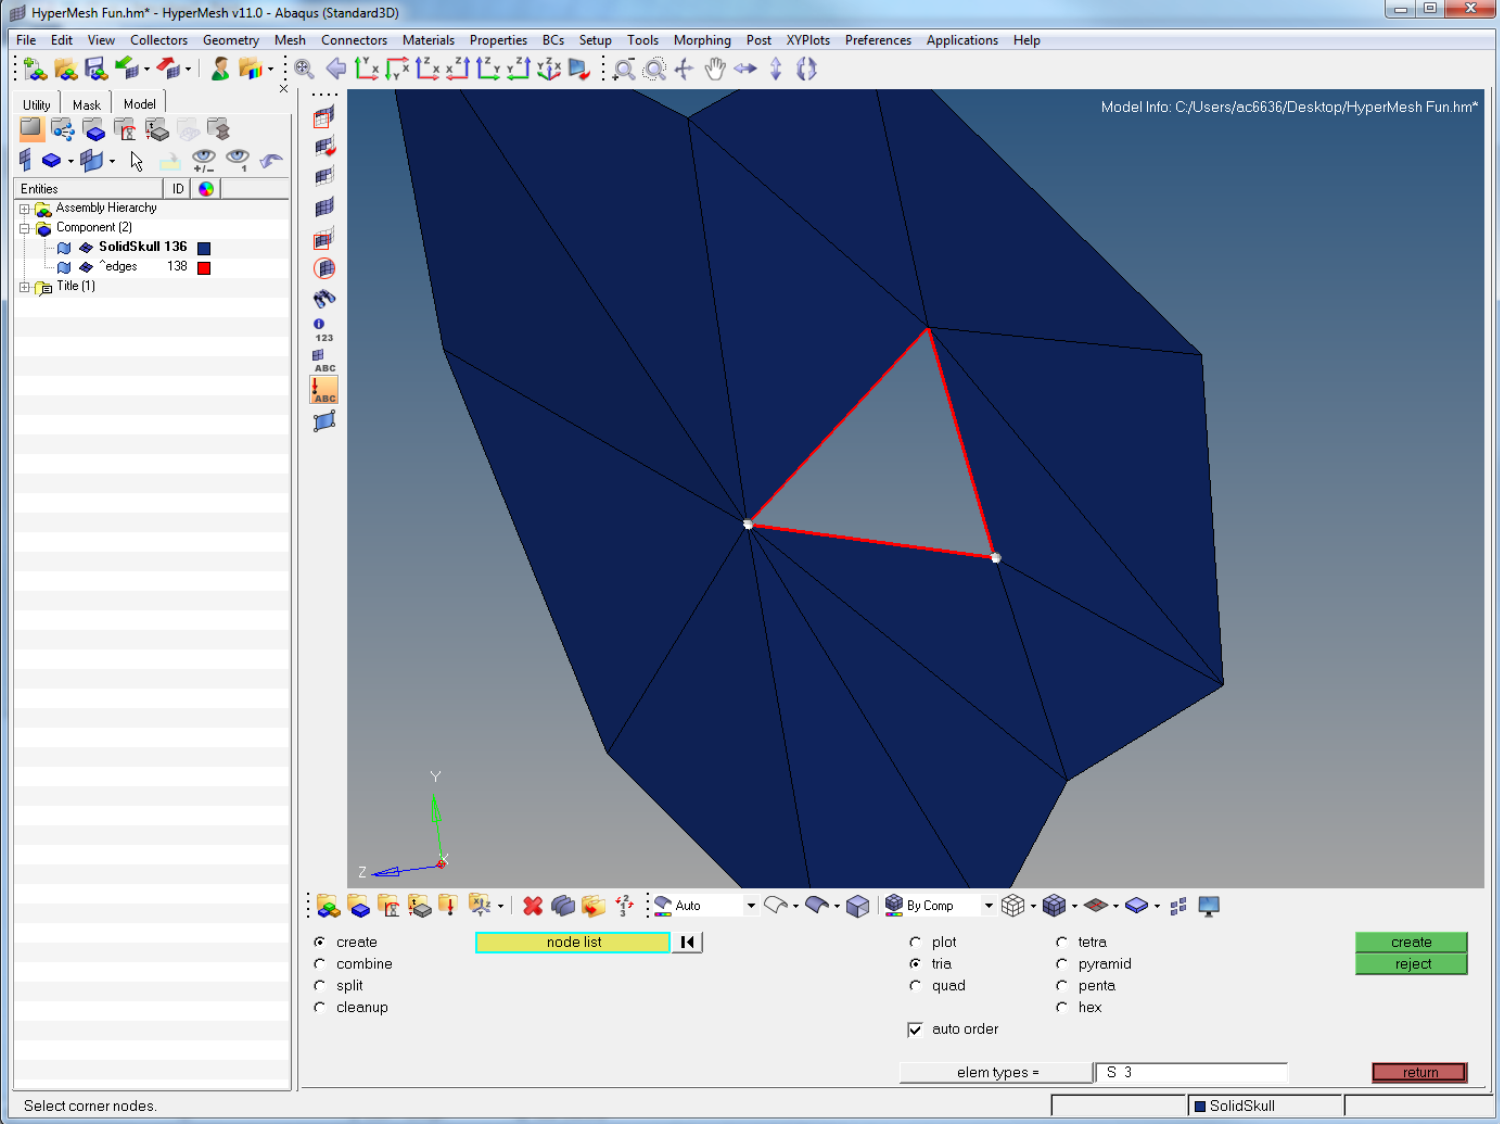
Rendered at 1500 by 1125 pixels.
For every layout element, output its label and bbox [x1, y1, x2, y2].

list [0, 0, 1500, 1124]
